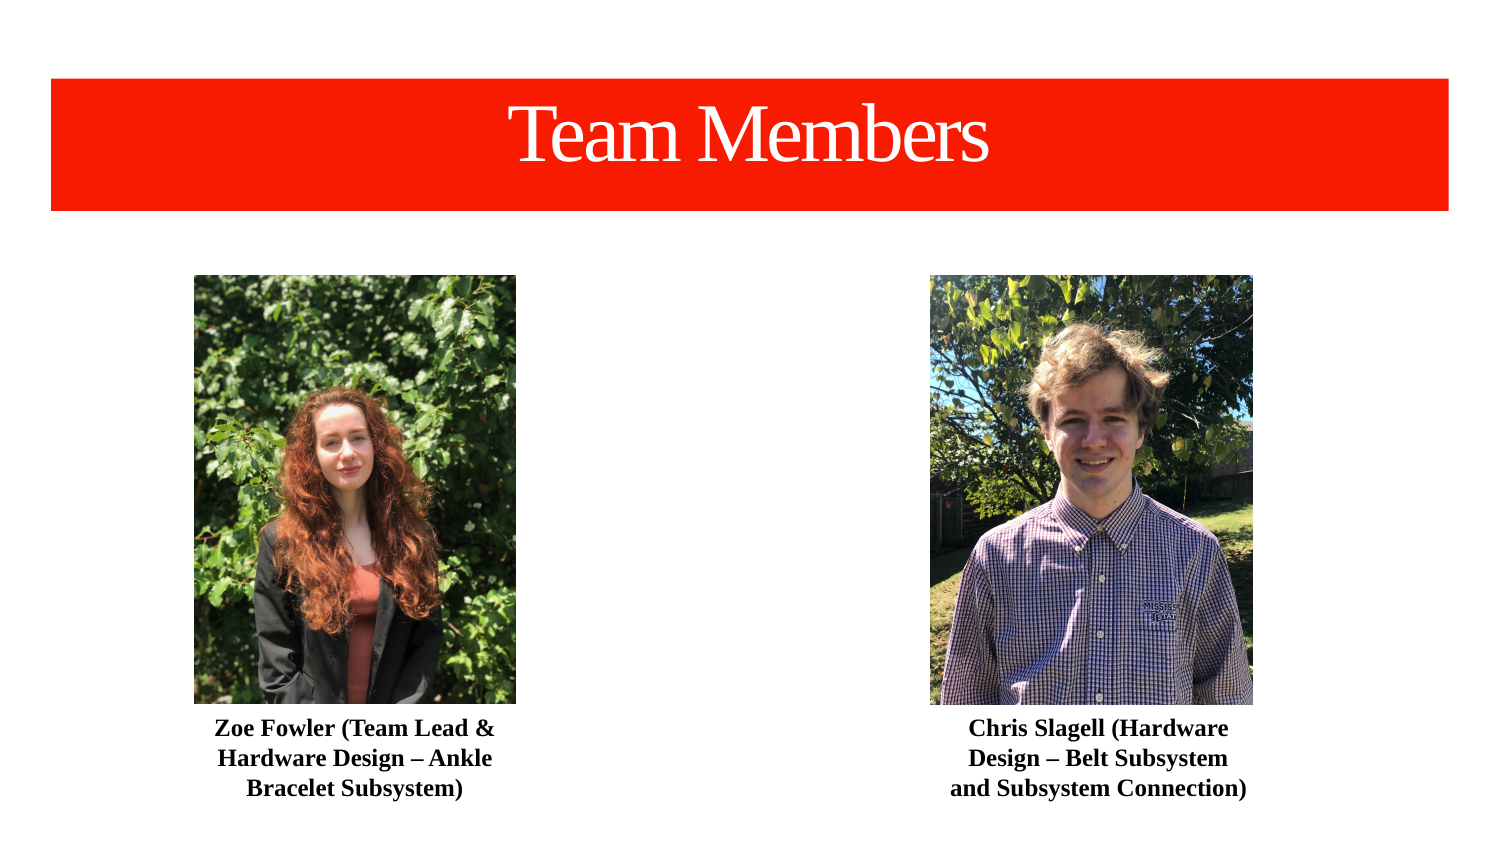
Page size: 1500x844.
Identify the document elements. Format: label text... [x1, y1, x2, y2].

title Team Members [51, 78, 1449, 211]
text_box Zoe Fowler (Team Lead & Hardware Design – Ankle Bracelet Subsystem) [193, 704, 517, 809]
picture [193, 275, 516, 705]
text_box Chris Slagell (Hardware Design – Belt Subsystem and Subsystem Connection) [930, 704, 1267, 809]
picture [930, 275, 1253, 705]
